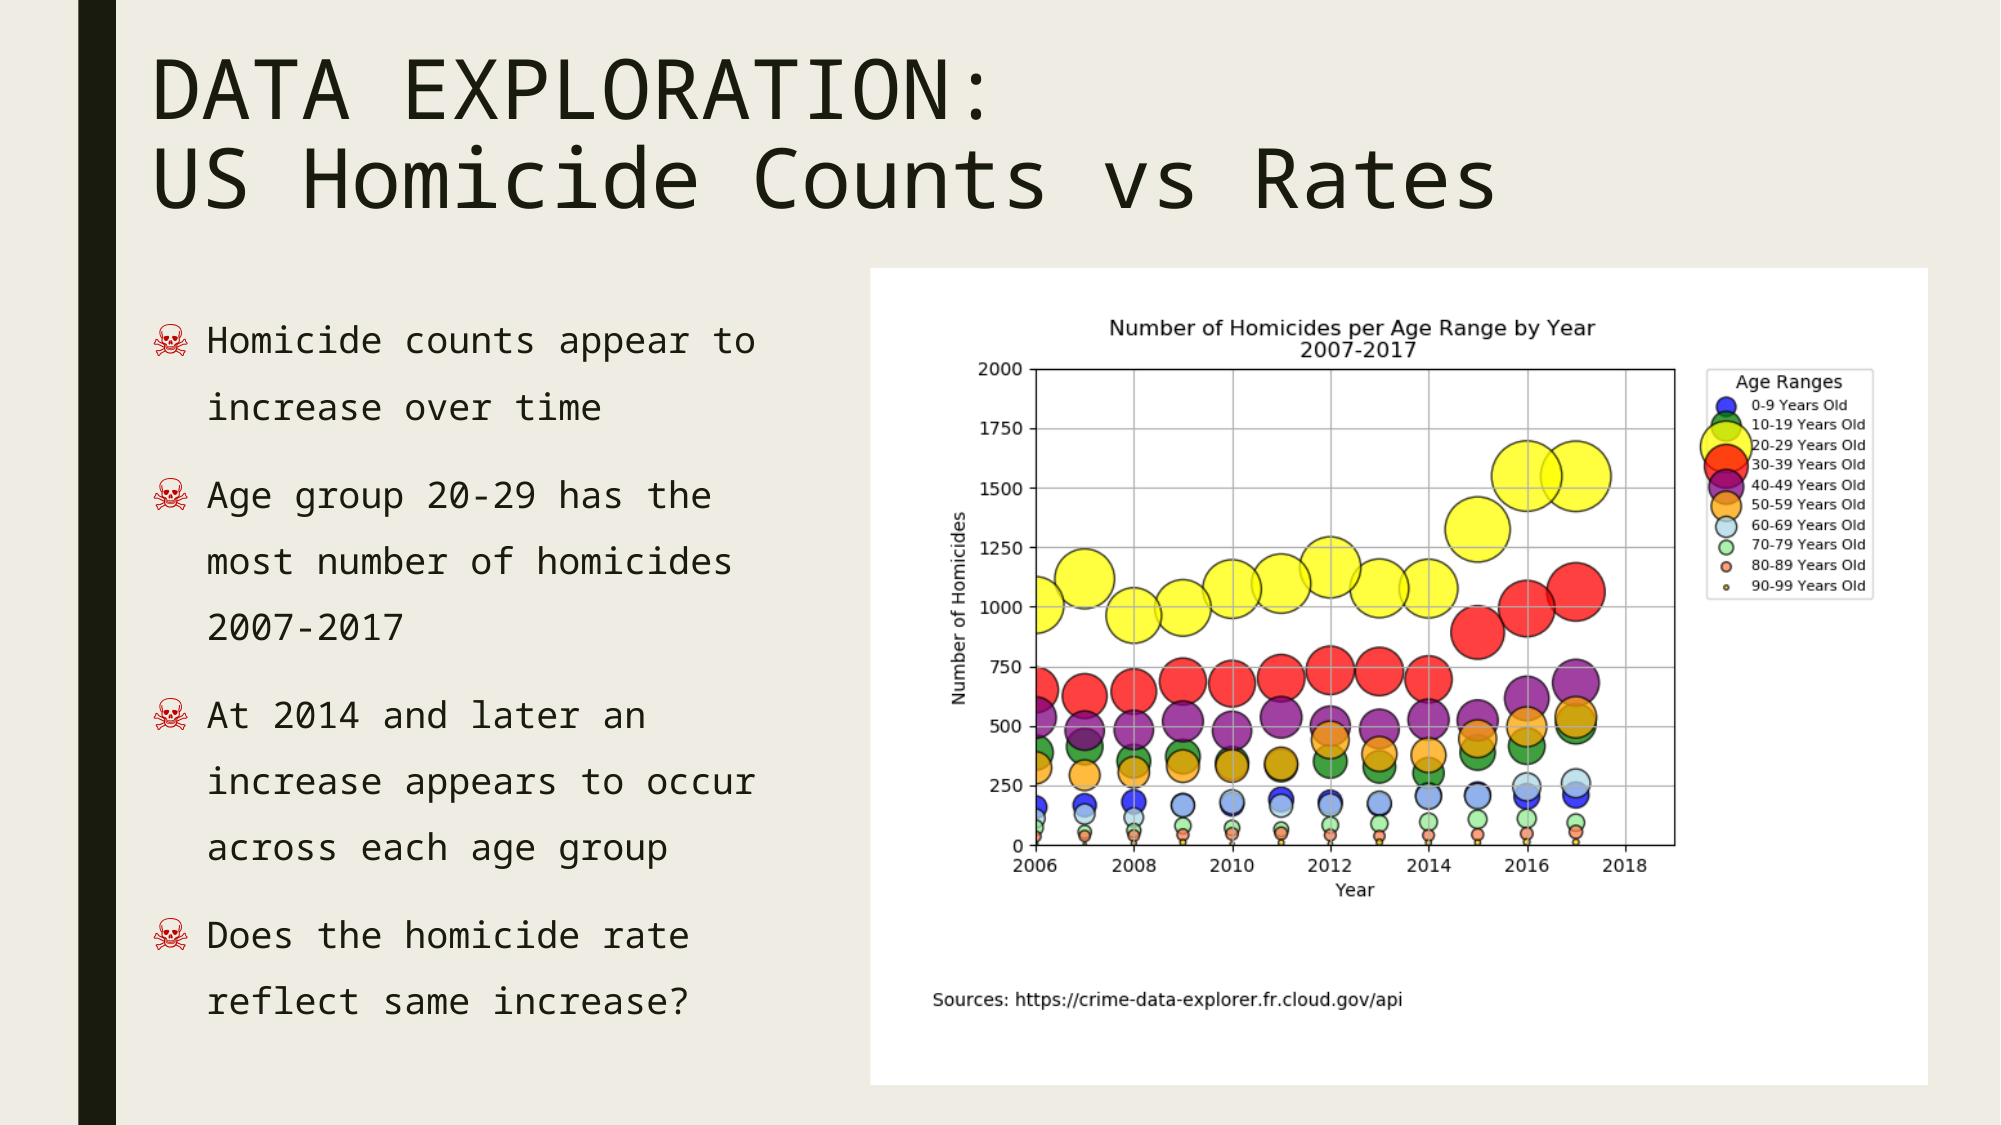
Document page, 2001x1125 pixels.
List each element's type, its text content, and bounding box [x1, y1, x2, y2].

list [870, 268, 1928, 1085]
list Homicide counts appear to increase over time Age group 20-29 has the most number of homicides 2007-2017 At 2014 and later an increase appears to occur across each age group Does the homicide rate reflect same increase? [136, 287, 778, 1104]
title DATA EXPLORATION: US Homicide Counts vs Rates [136, 40, 1737, 288]
